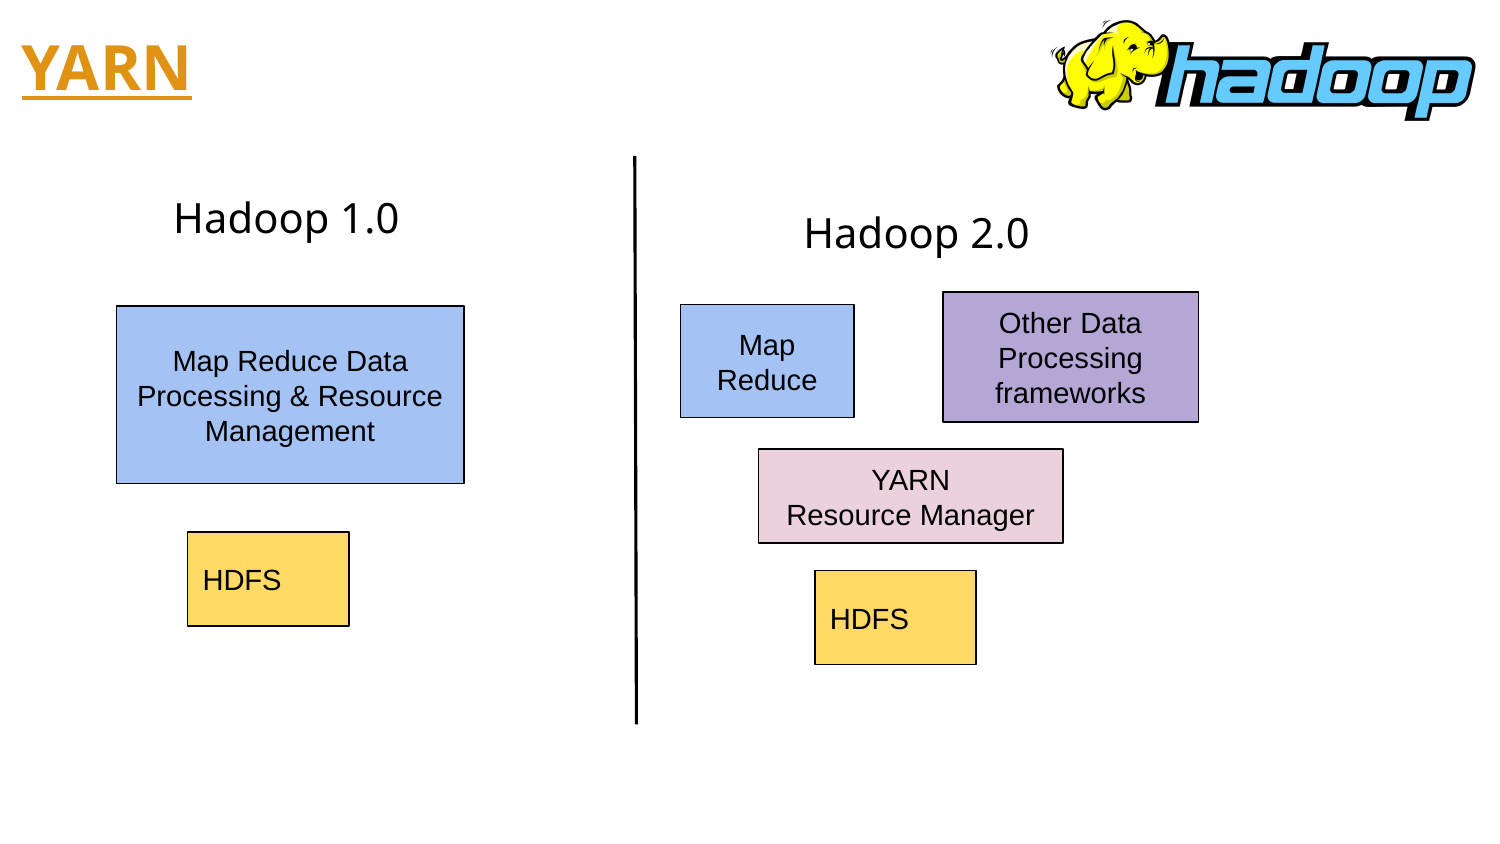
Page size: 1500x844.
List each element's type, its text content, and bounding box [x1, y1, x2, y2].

picture [1044, 13, 1482, 127]
text_box Map Reduce [680, 304, 854, 418]
text_box YARN Resource Manager [758, 449, 1064, 544]
text_box Other Data Processing frameworks [942, 291, 1199, 422]
title YARN [6, 13, 1042, 108]
text_box Map Reduce Data Processing & Resource Management [116, 305, 465, 484]
text_box Hadoop 2.0 [788, 192, 1084, 273]
text_box HDFS [814, 570, 977, 665]
text_box HDFS [187, 531, 349, 626]
text_box Hadoop 1.0 [158, 176, 453, 257]
